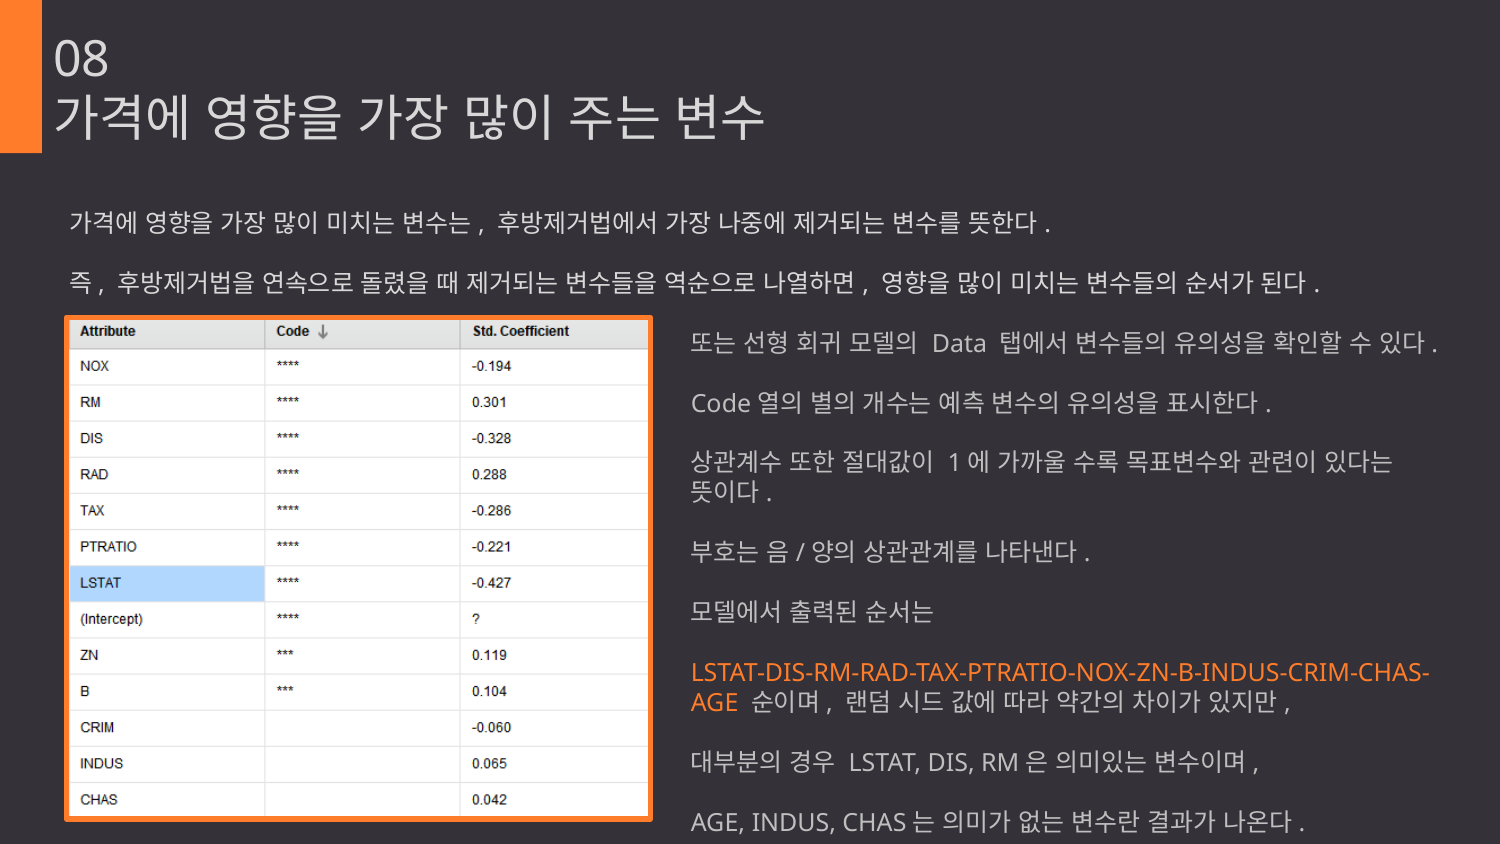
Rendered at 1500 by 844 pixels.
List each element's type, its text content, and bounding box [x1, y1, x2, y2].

text_box 가격에 영향을 가장 많이 미치는 변수는, 후방제거법에서 가장 나중에 제거되는 변수를 뜻한다. 즉, 후방제거법을 연속으로 돌렸을 때 제거되는 변수들을 역순으로 나열하면, 영향을 많이 미치는 변수들의 순서가 된다. [54, 200, 1461, 306]
text_box 또는 선형 회귀 모델의 Data 탭에서 변수들의 유의성을 확인할 수 있다. Code열의 별의 개수는 예측 변수의 유의성을 표시한다. 상관계수 또한 절대값이 1에 가까울 수록 목표변수와 관련이 있다는 뜻이다. 부호는 음/양의 상관관계를 나타낸다. 모델에서 출력된 순서는 LSTAT-DIS-RM-RAD-TAX-PTRATIO-NOX-ZN-B-INDUS-CRIM-CHAS-AGE 순이며, 랜덤 시드 값에 따라 약간의 차이가 있지만, 대부분의 경우 LSTAT, DIS, RM은 의미있는 변수이며, AGE, INDUS, CHAS는 의미가 없는 변수란 결과가 나온다. [676, 319, 1461, 844]
text_box 가격에 영향을 가장 많이 주는 변수 [41, 81, 1311, 201]
text_box [0, 0, 42, 154]
picture [68, 319, 648, 817]
text_box 08 [41, 21, 246, 94]
